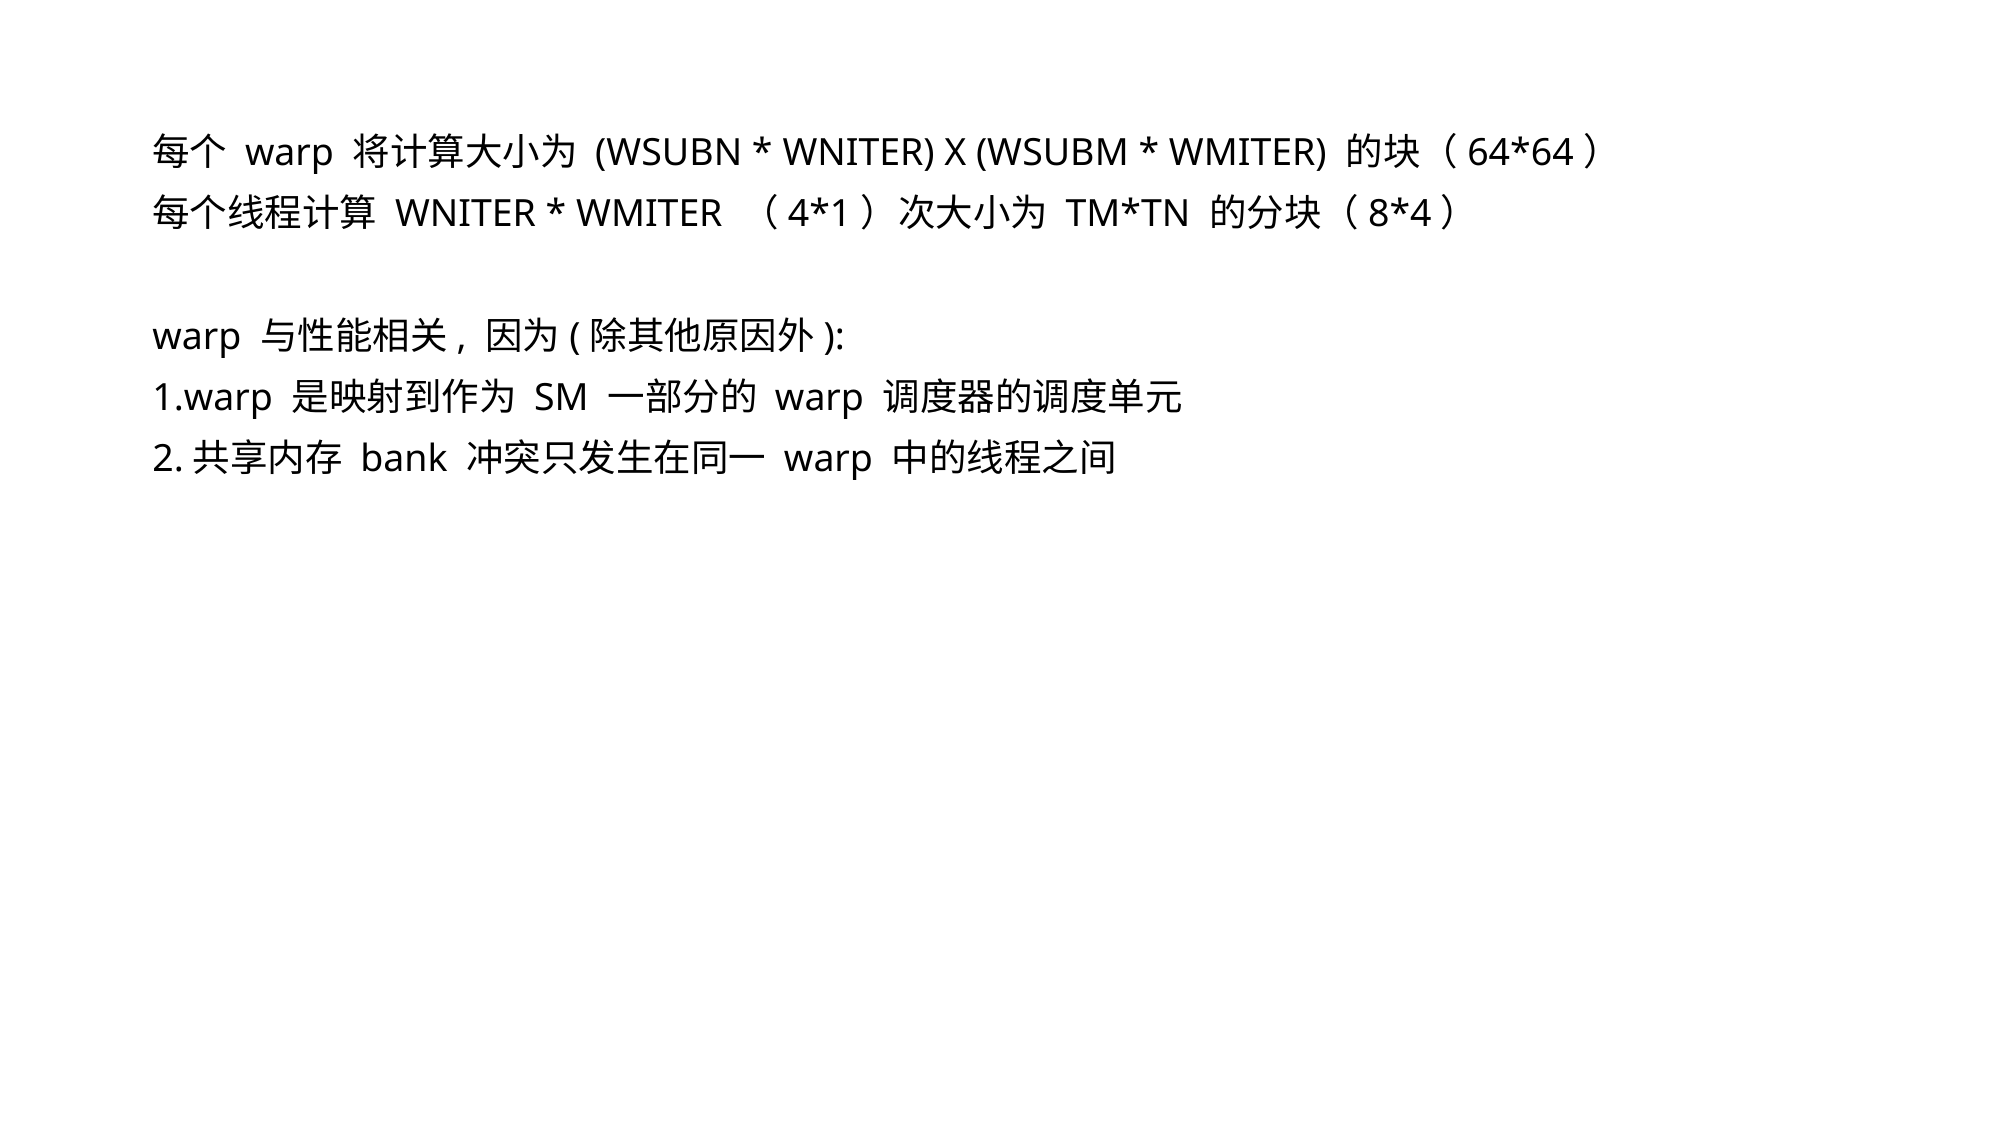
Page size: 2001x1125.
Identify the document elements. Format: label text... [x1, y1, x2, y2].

list 每个 warp 将计算大小为 (WSUBN * WNITER) X (WSUBM * WMITER) 的块（64*64） 每个线程计算 WNITER * WMITER （4*1）次大小为 TM*TN 的分块（8*4） warp 与性能相关, 因为(除其他原因外): 1.warp 是映射到作为 SM 一部分的 warp 调度器的调度单元 2.共享内存 bank 冲突只发生在同一 warp 中的线程之间 [137, 59, 1863, 563]
